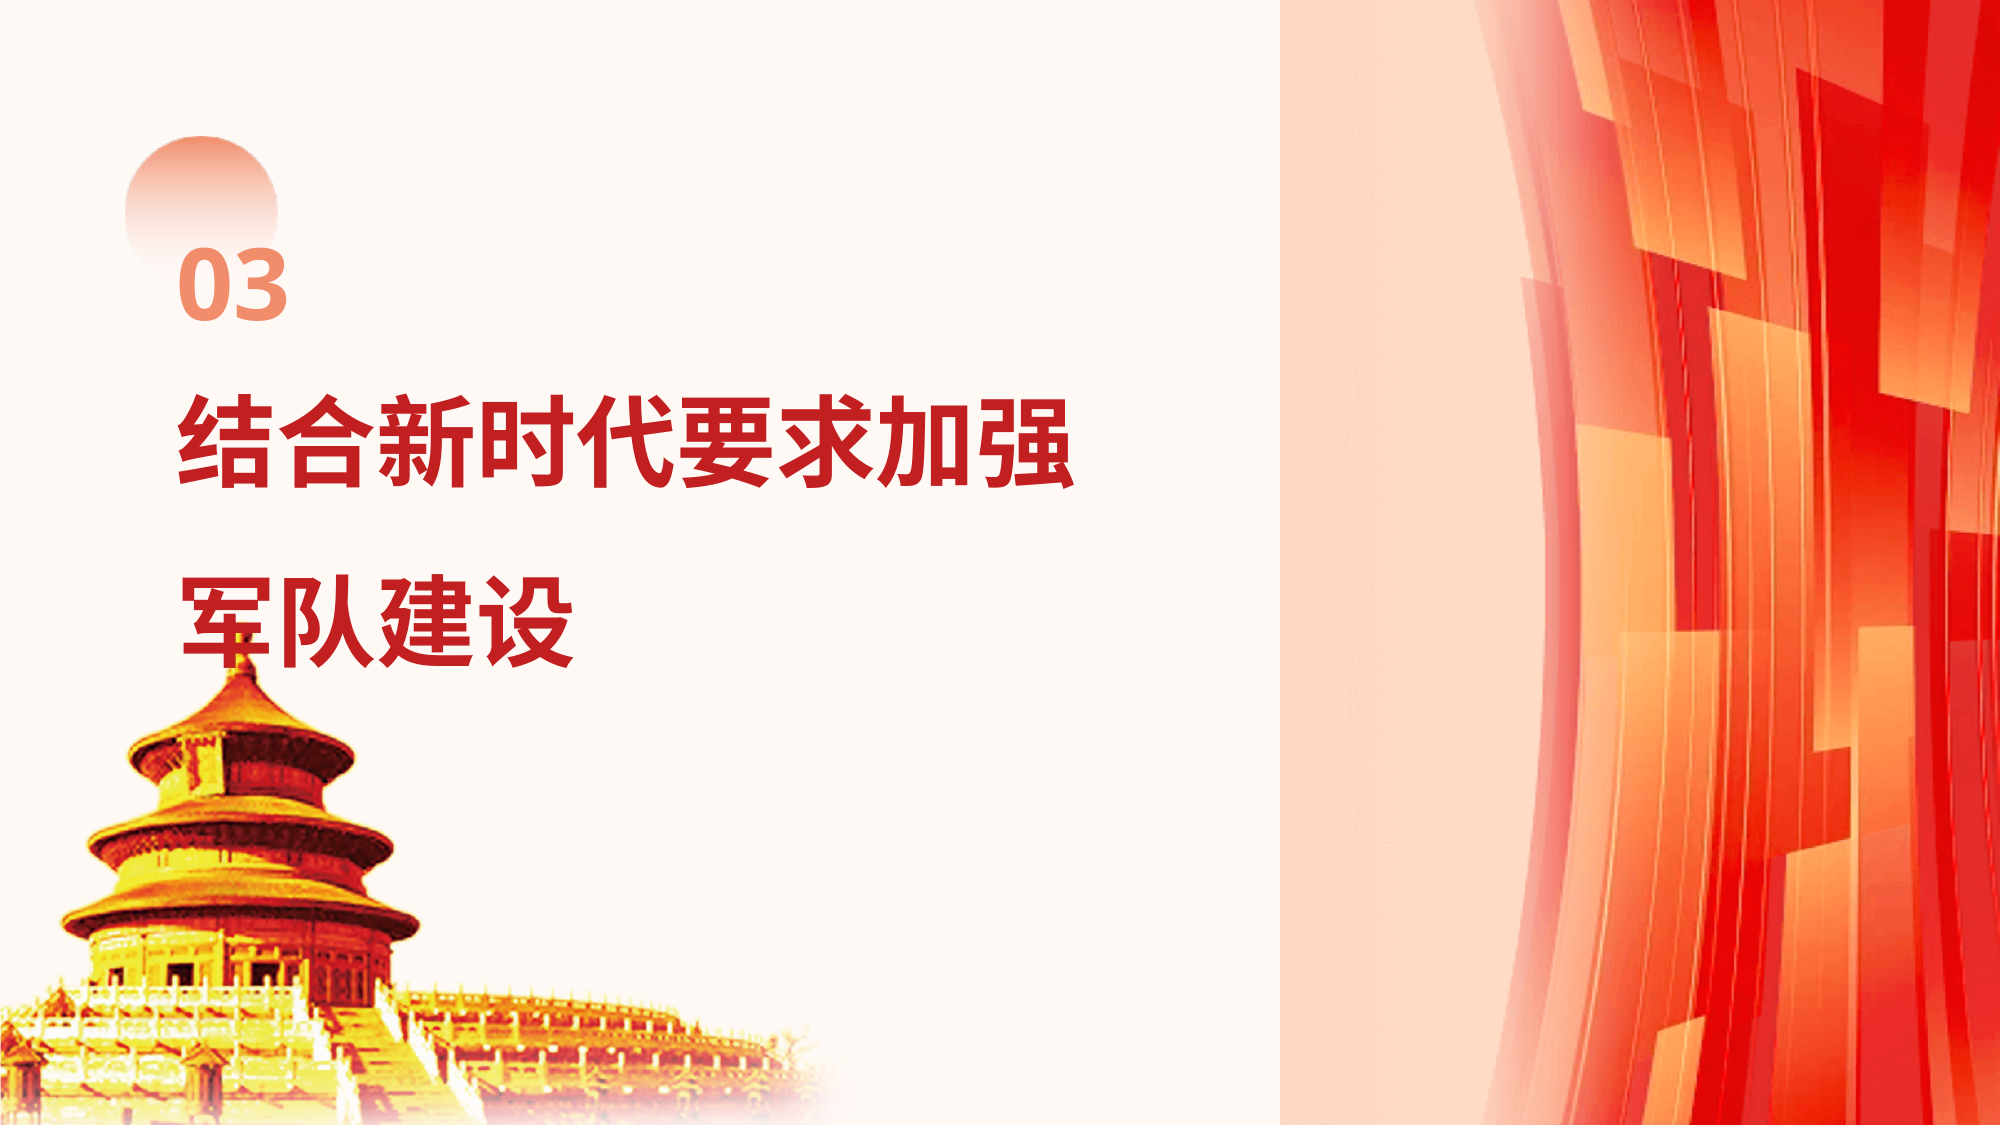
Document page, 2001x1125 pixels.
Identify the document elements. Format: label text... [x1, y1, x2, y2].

picture [1279, 0, 2000, 1125]
picture [0, 479, 861, 1125]
text_box 结合新时代要求加强军队建设 [160, 311, 1111, 689]
picture [125, 136, 278, 289]
text_box 03 [160, 151, 1111, 311]
